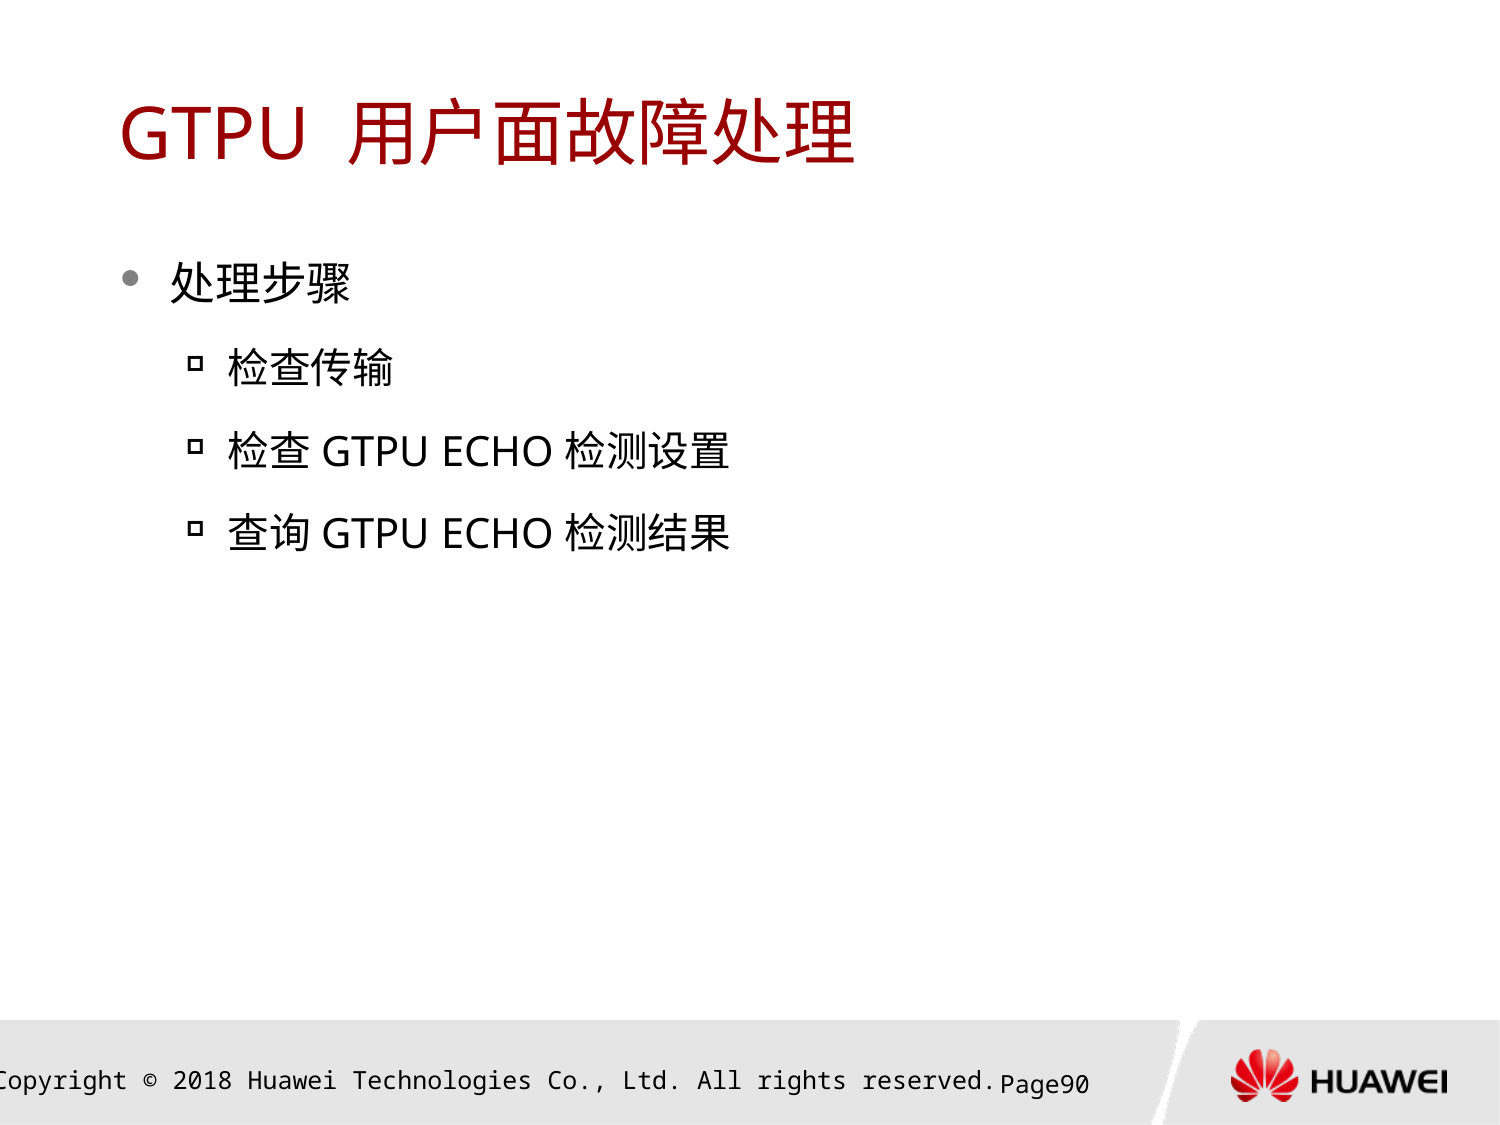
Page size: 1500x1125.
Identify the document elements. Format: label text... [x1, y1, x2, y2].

title GTPU 用户面故障处理 [104, 58, 1374, 202]
slide_number Page89 [999, 1070, 1250, 1125]
list 处理步骤 检查传输 检查GTPU ECHO检测设置 查询GTPU ECHO检测结果 [106, 225, 1409, 915]
picture [0, 1020, 1500, 1125]
